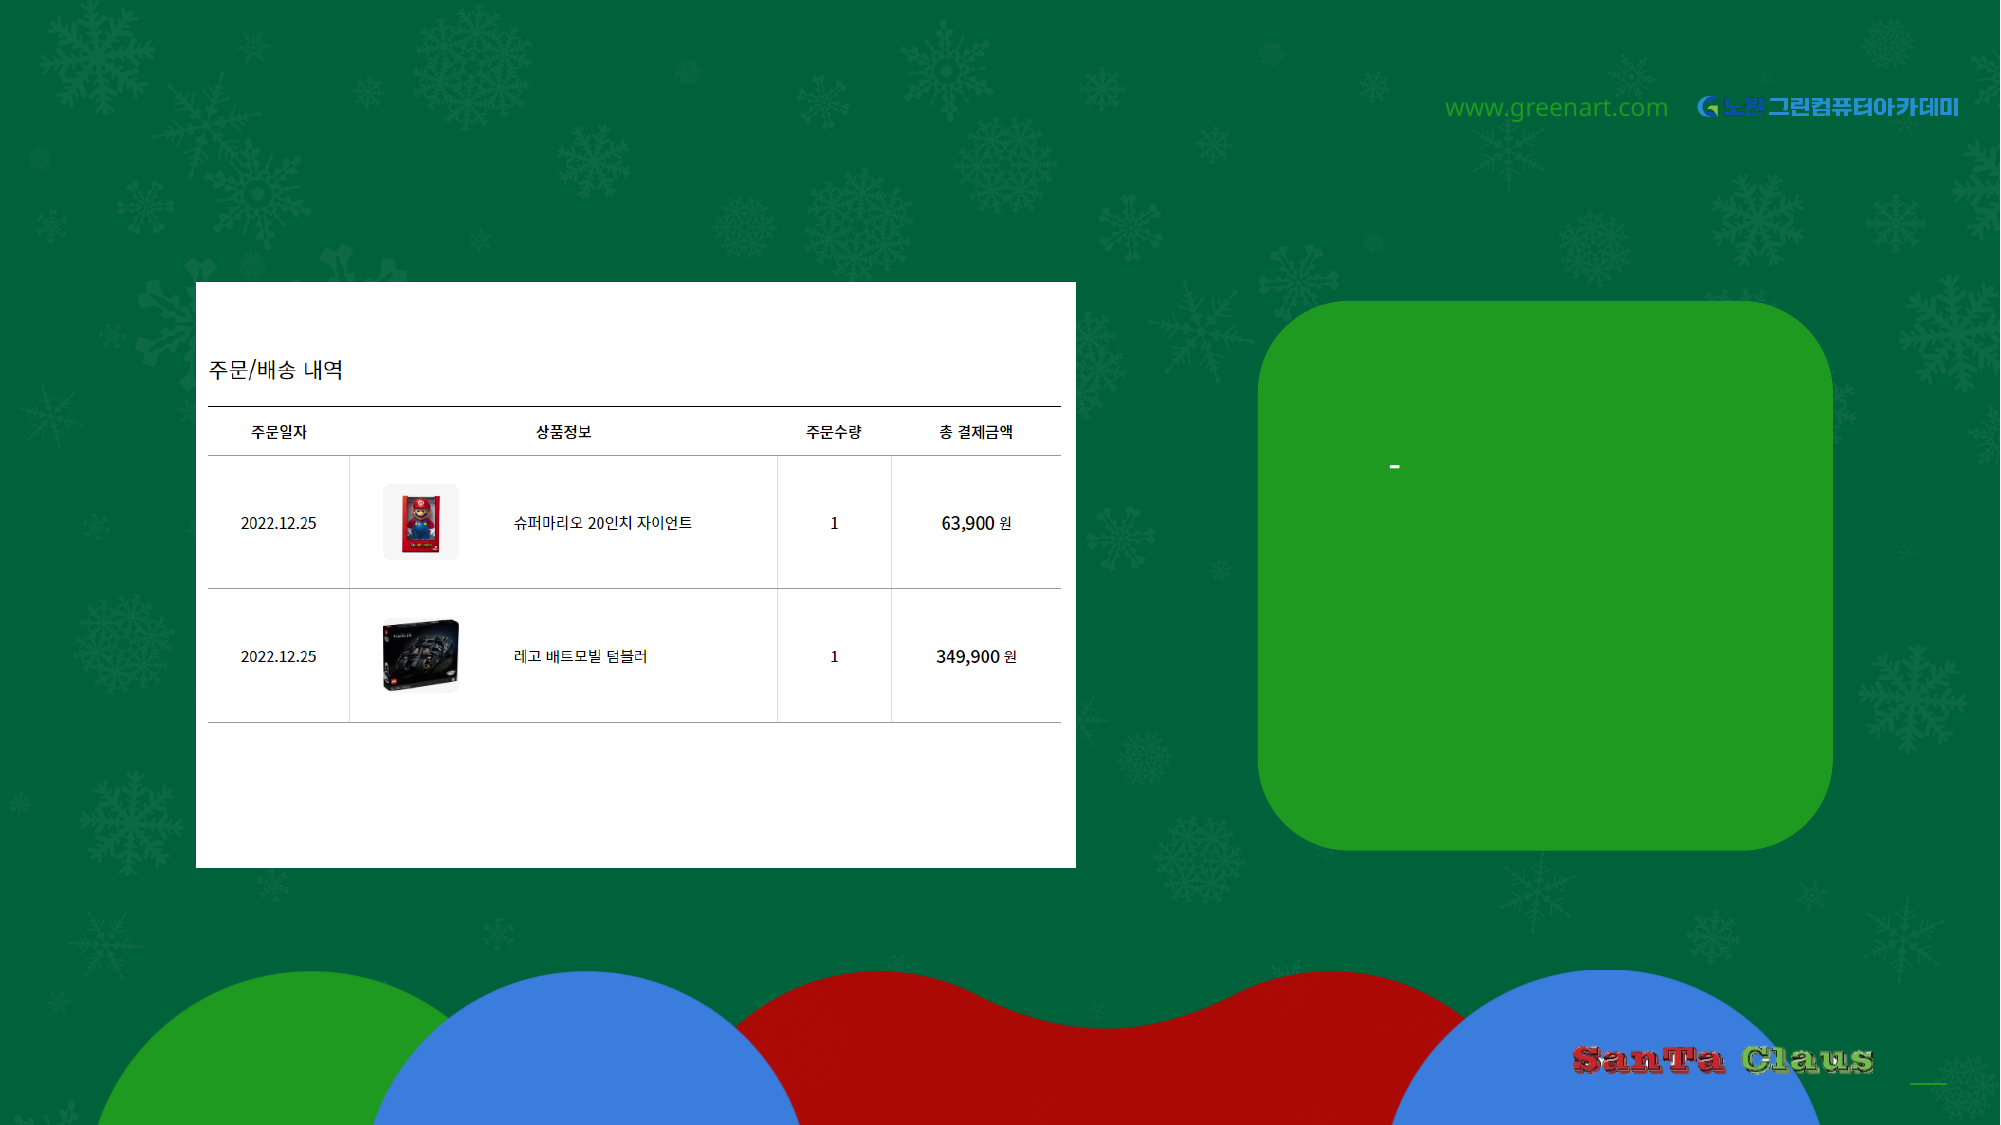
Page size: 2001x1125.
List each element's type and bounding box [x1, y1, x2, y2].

picture [0, 0, 2000, 1125]
text_box [1886, 1042, 1958, 1089]
